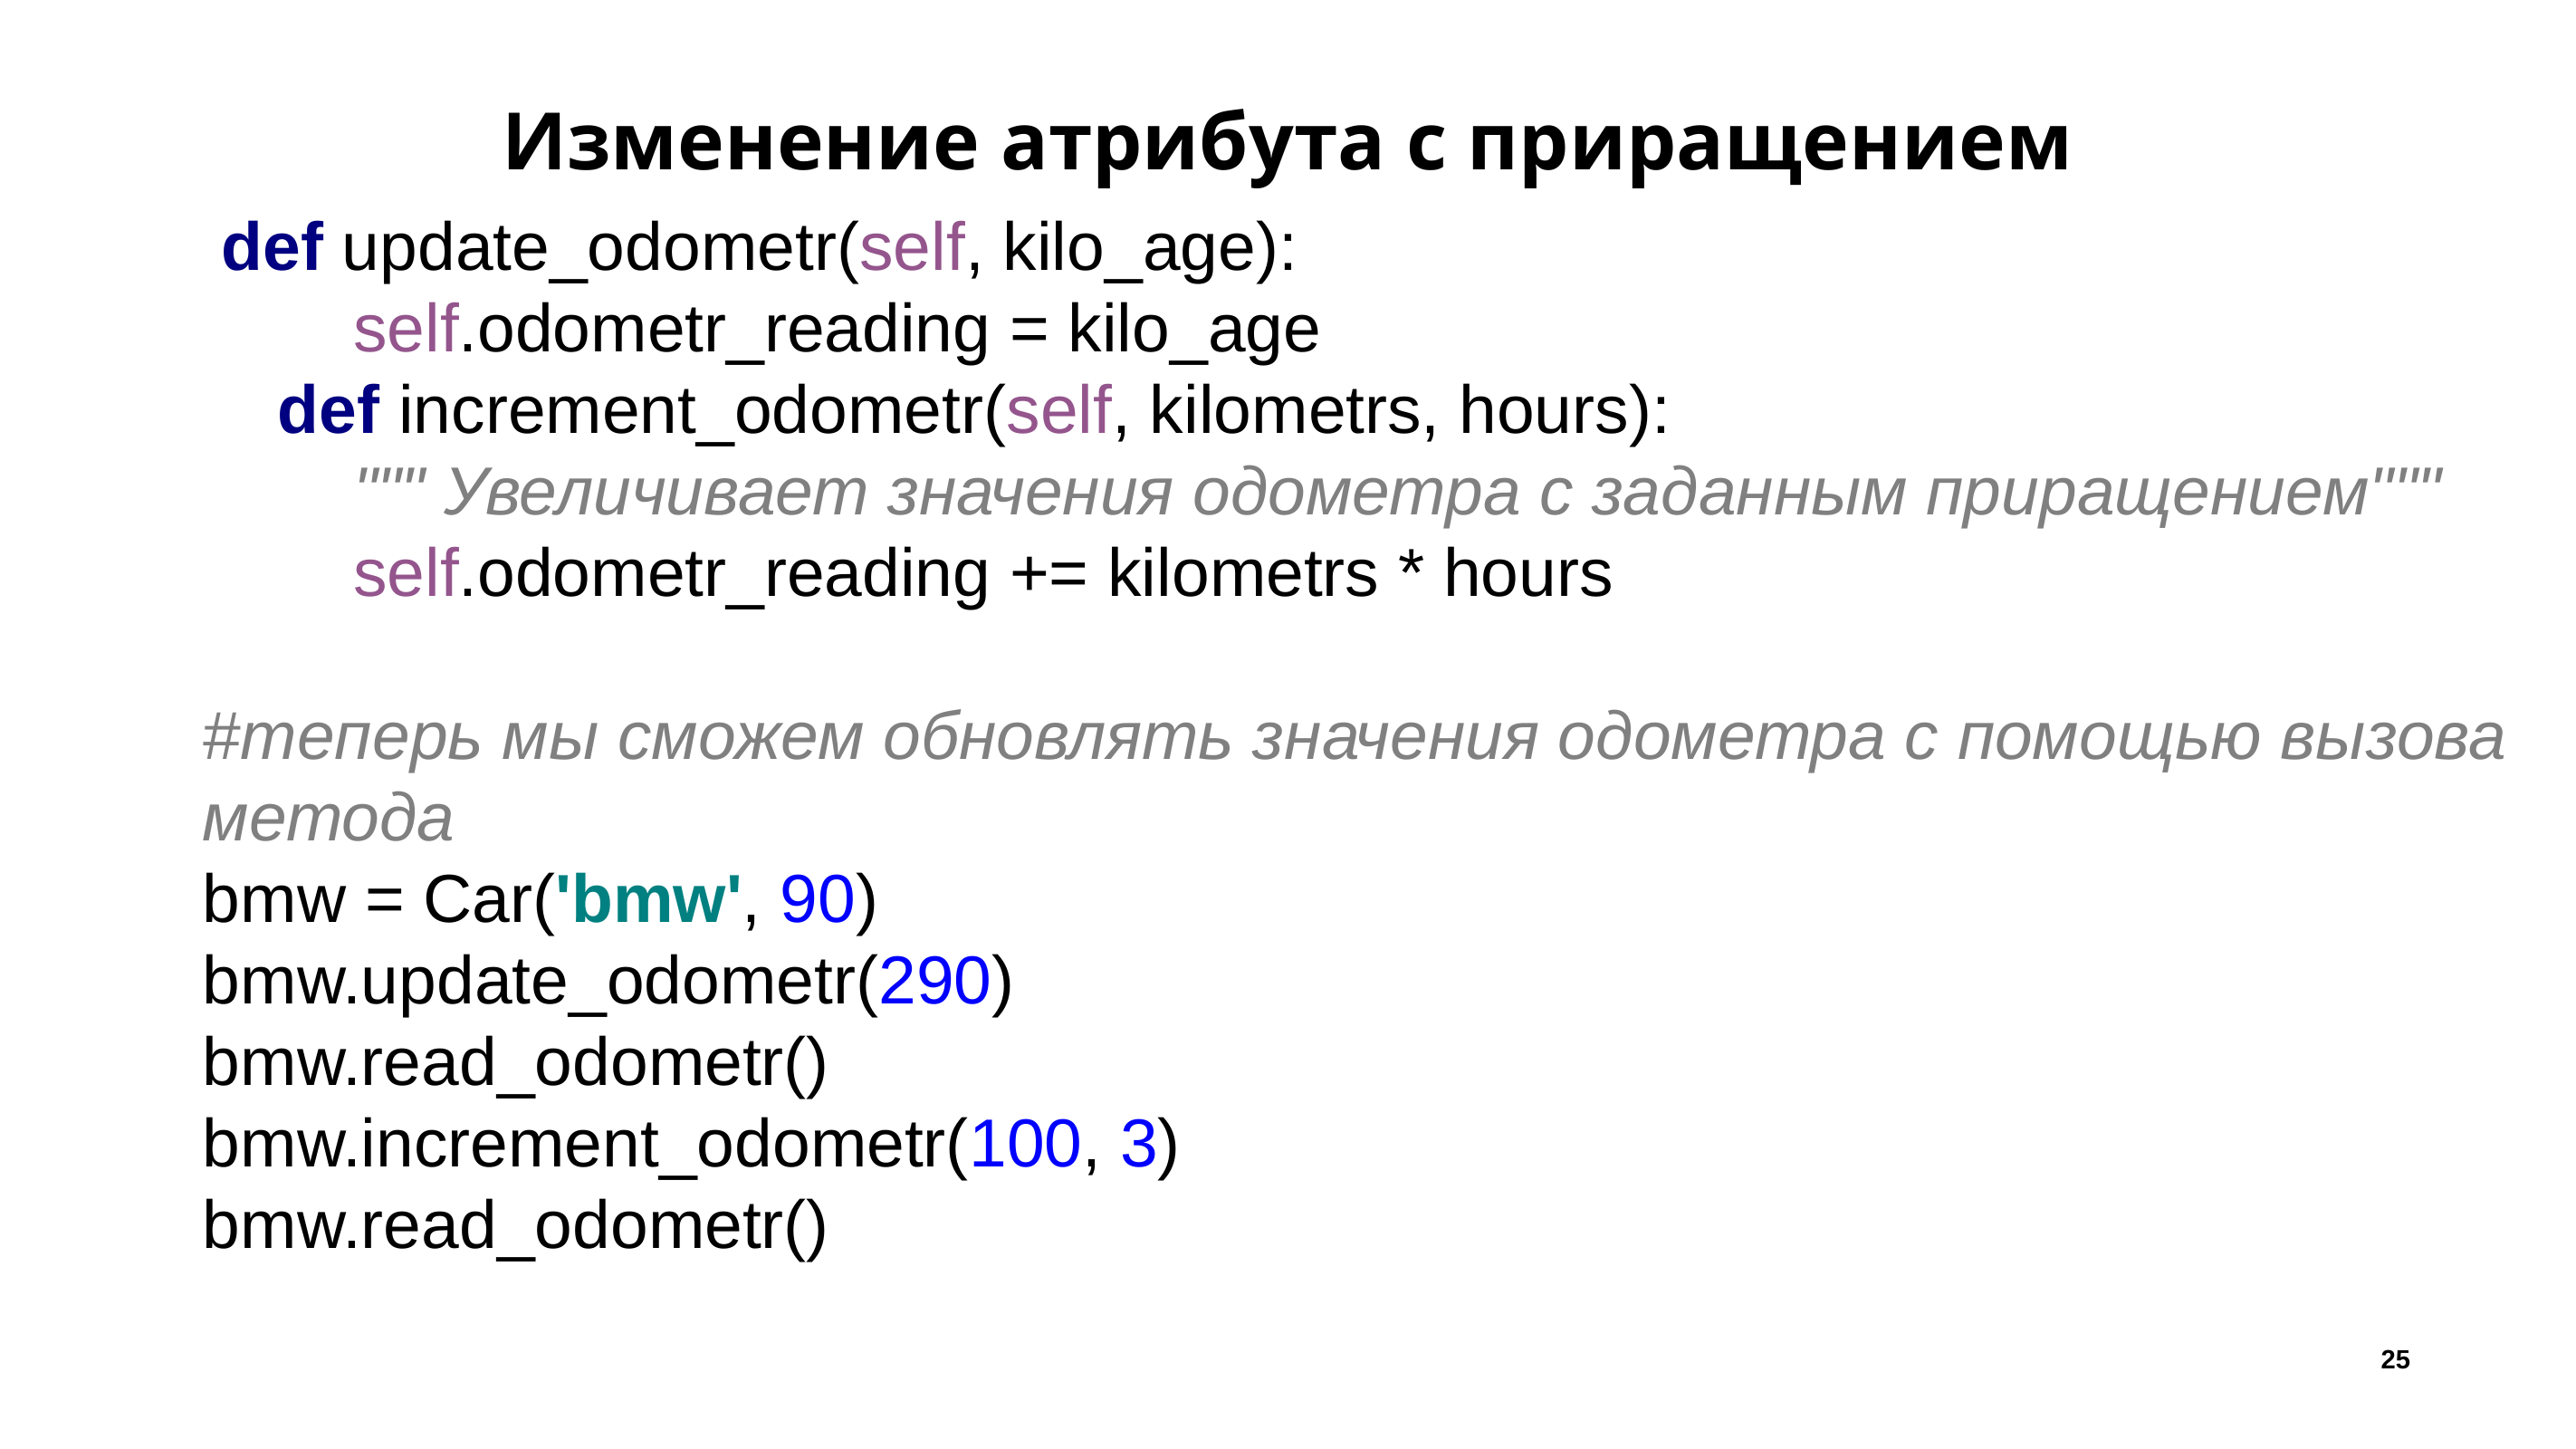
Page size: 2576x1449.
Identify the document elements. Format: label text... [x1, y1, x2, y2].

slide_number 25 [2279, 1350, 2416, 1383]
title Изменение атрибута с приращением [160, 85, 2415, 254]
text_box def update_odometr(self, kilo_age): self.odometr_reading = kilo_age def increment_odometr(self, kilometrs, hours): """ Увеличивает значения одометра с заданным приращением""" self.odometr_reading += kilometrs * hours #теперь мы сможем обновлять значения одометра с помощью вызова метода bmw = Car('bmw', 90) bmw.update_odometr(290) bmw.read_odometr() bmw.increment_odometr(100, 3) bmw.read_odometr() [189, 195, 2530, 1350]
